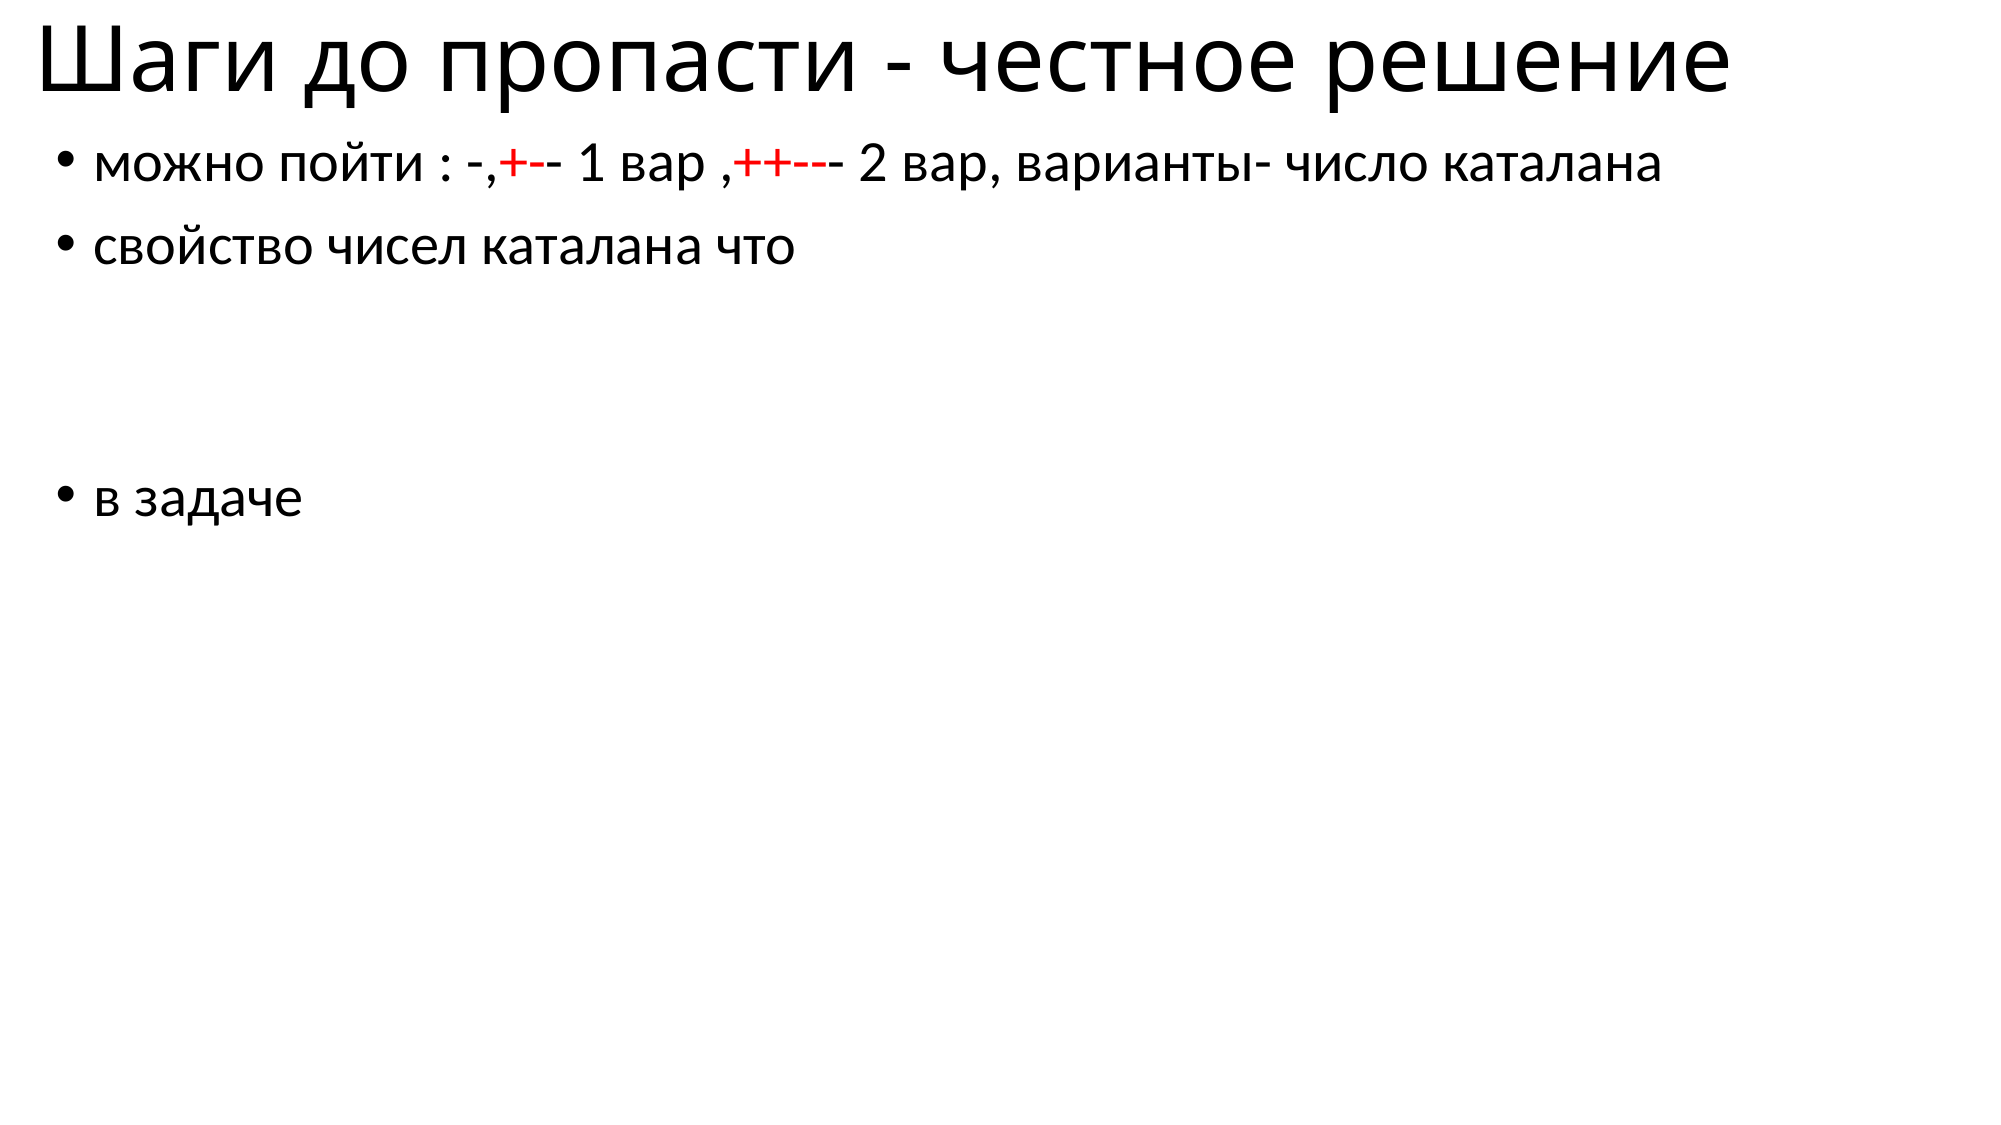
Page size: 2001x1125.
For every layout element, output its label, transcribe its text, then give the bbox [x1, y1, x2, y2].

title Шаги до пропасти - честное решение [19, 0, 1847, 124]
